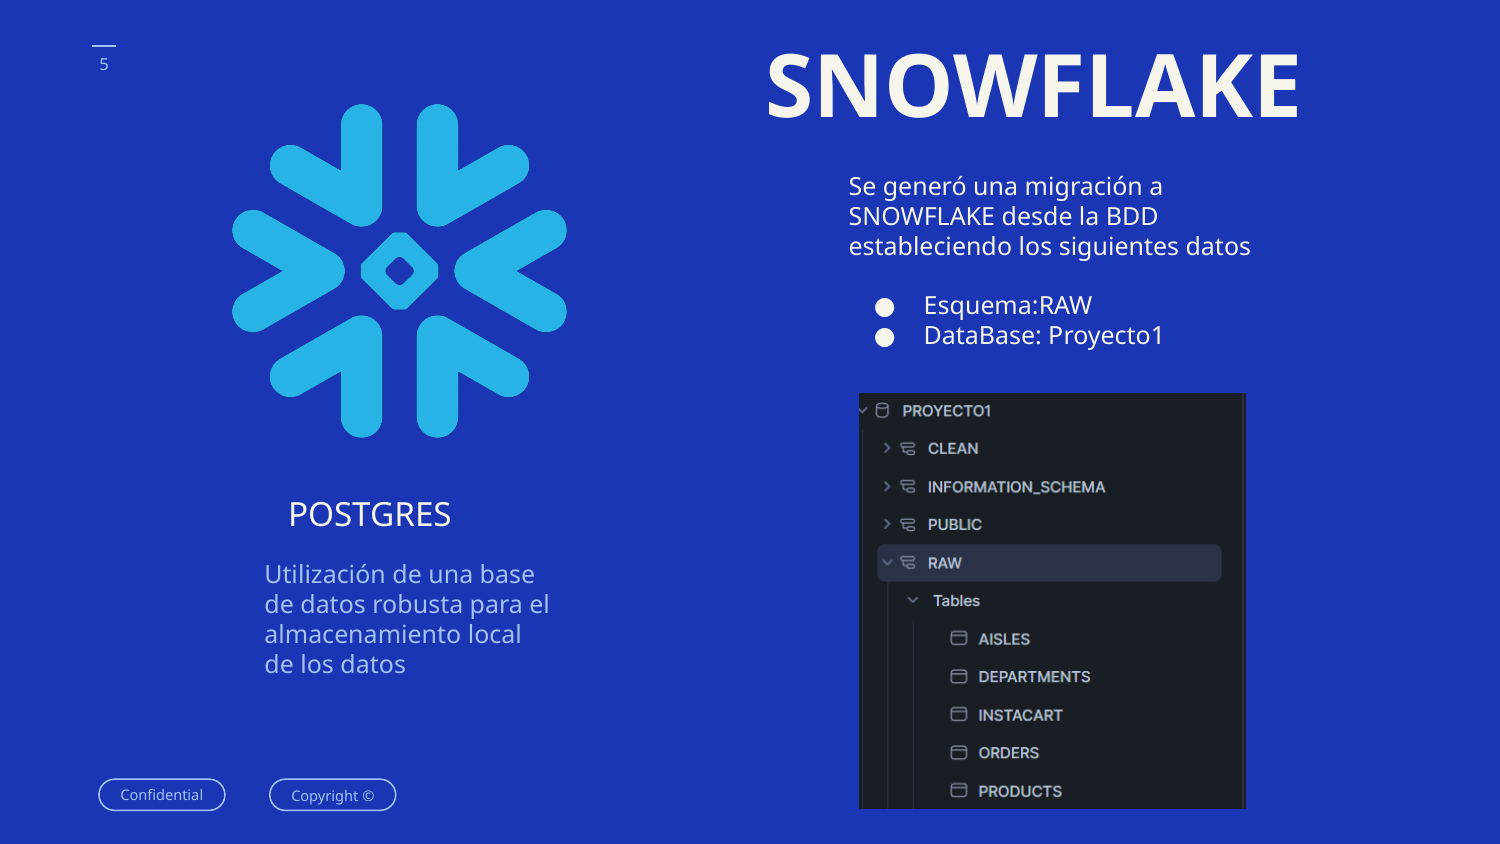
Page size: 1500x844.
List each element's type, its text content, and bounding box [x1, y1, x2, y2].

picture [232, 104, 567, 438]
slide_number ‹#› [69, 33, 140, 98]
title SNOWFLAKE [750, 35, 1392, 156]
picture [858, 393, 1246, 809]
subtitle POSTGRES [273, 478, 488, 543]
list Utilización de una base de datos robusta para el almacenamiento local de los datos [249, 543, 567, 719]
list Se generó una migración a SNOWFLAKE desde la BDD estableciendo los siguientes datos Esquema:RAW DataBase: Proyecto1 [833, 155, 1331, 378]
